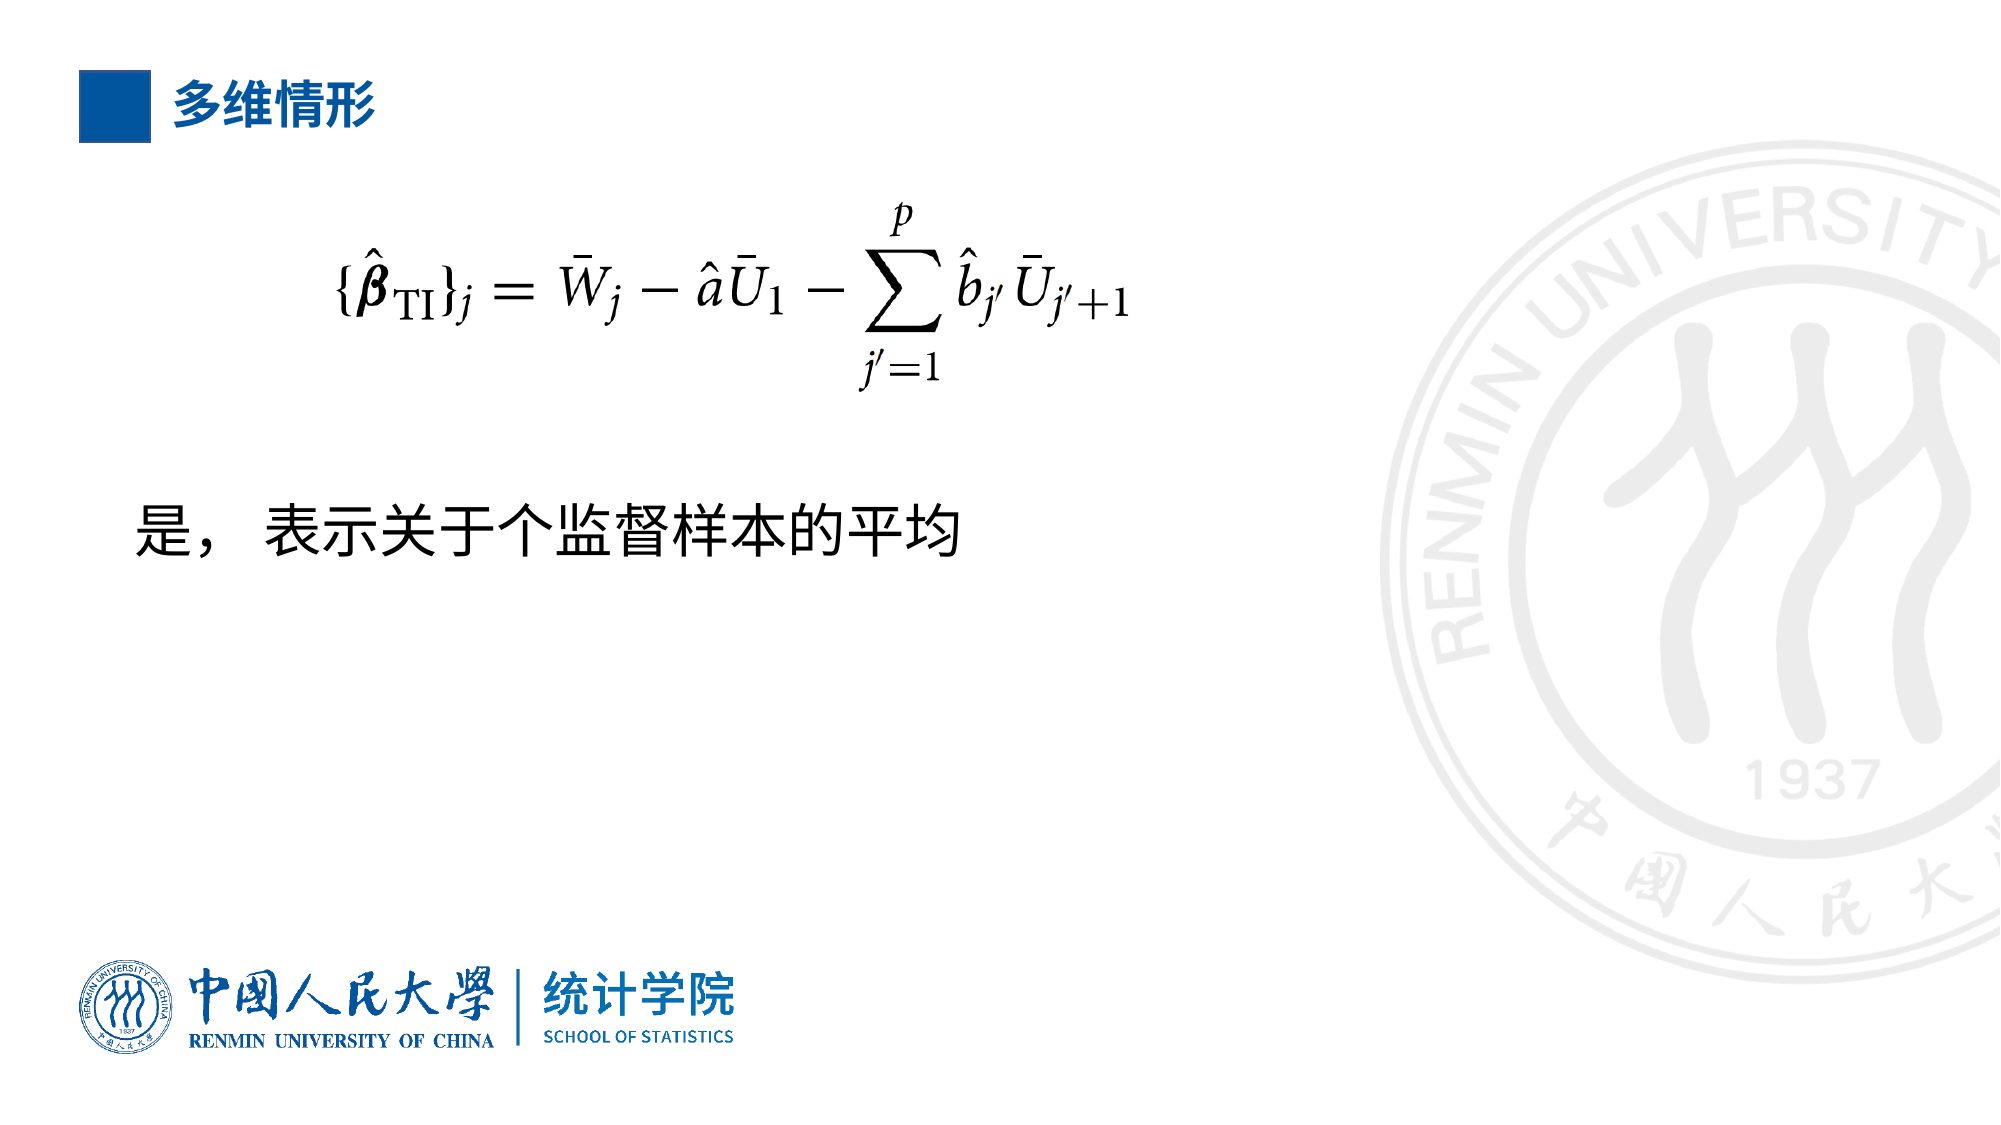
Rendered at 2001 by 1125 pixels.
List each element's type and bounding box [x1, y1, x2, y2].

picture [79, 958, 736, 1054]
list [320, 196, 1134, 398]
